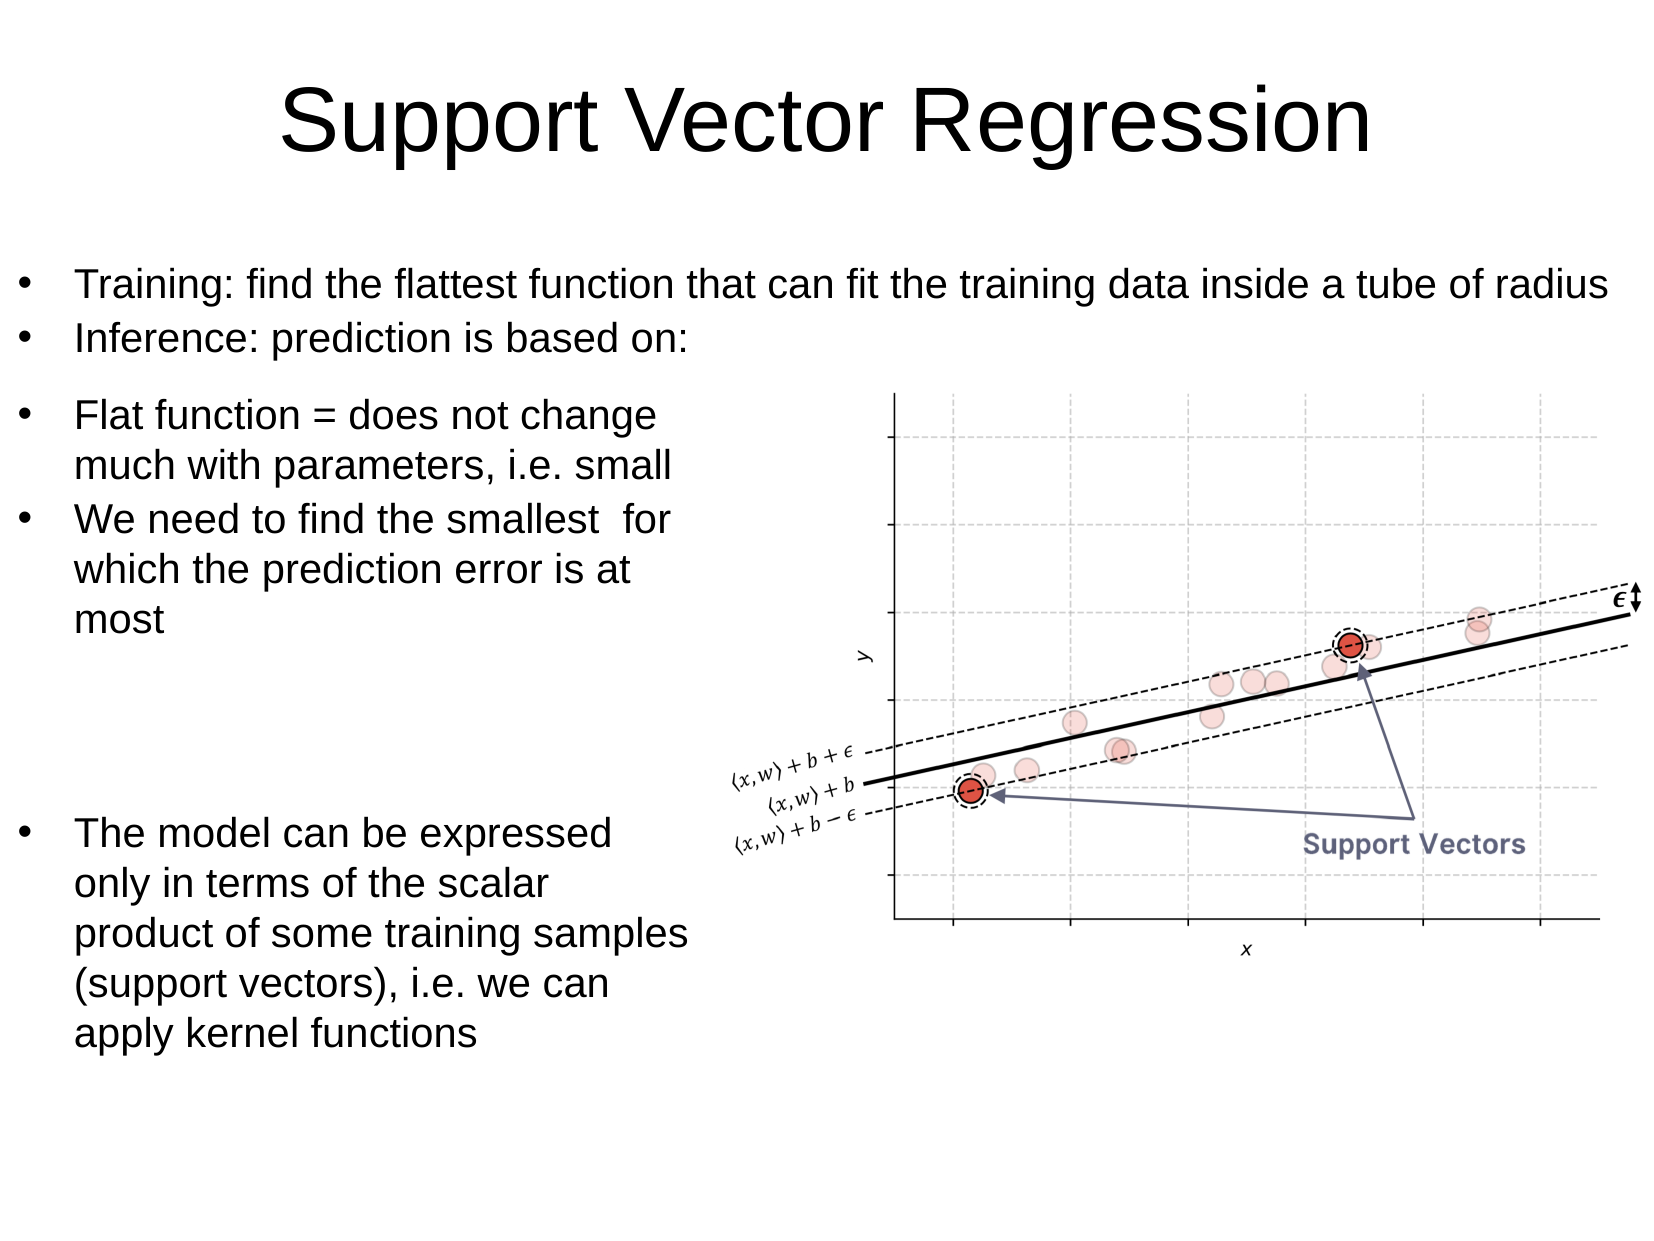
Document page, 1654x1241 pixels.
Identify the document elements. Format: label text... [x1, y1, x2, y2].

text_box Support Vector Regression [82, 49, 1571, 181]
picture [698, 387, 1654, 962]
